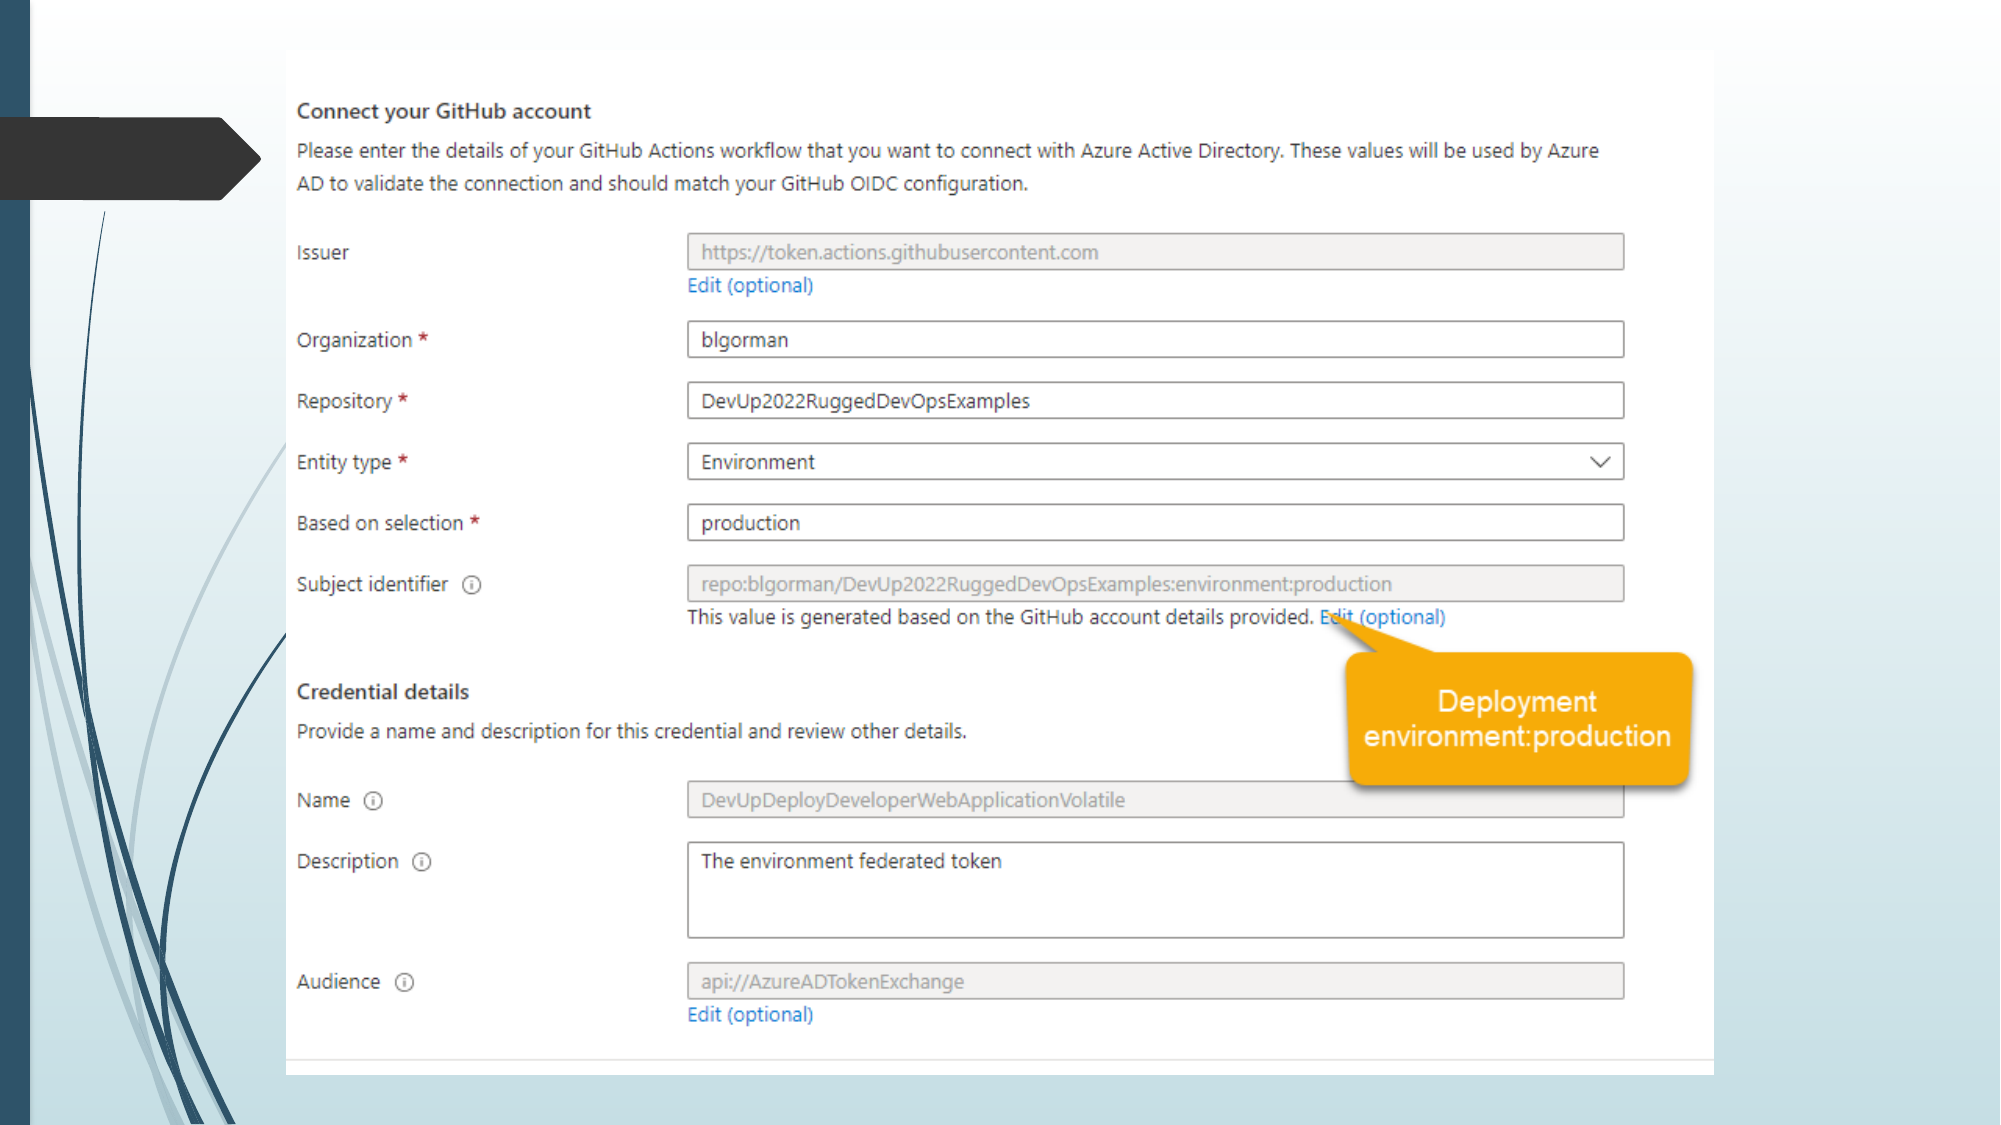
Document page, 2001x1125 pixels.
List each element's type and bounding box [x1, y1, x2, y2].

picture [285, 50, 1715, 1075]
